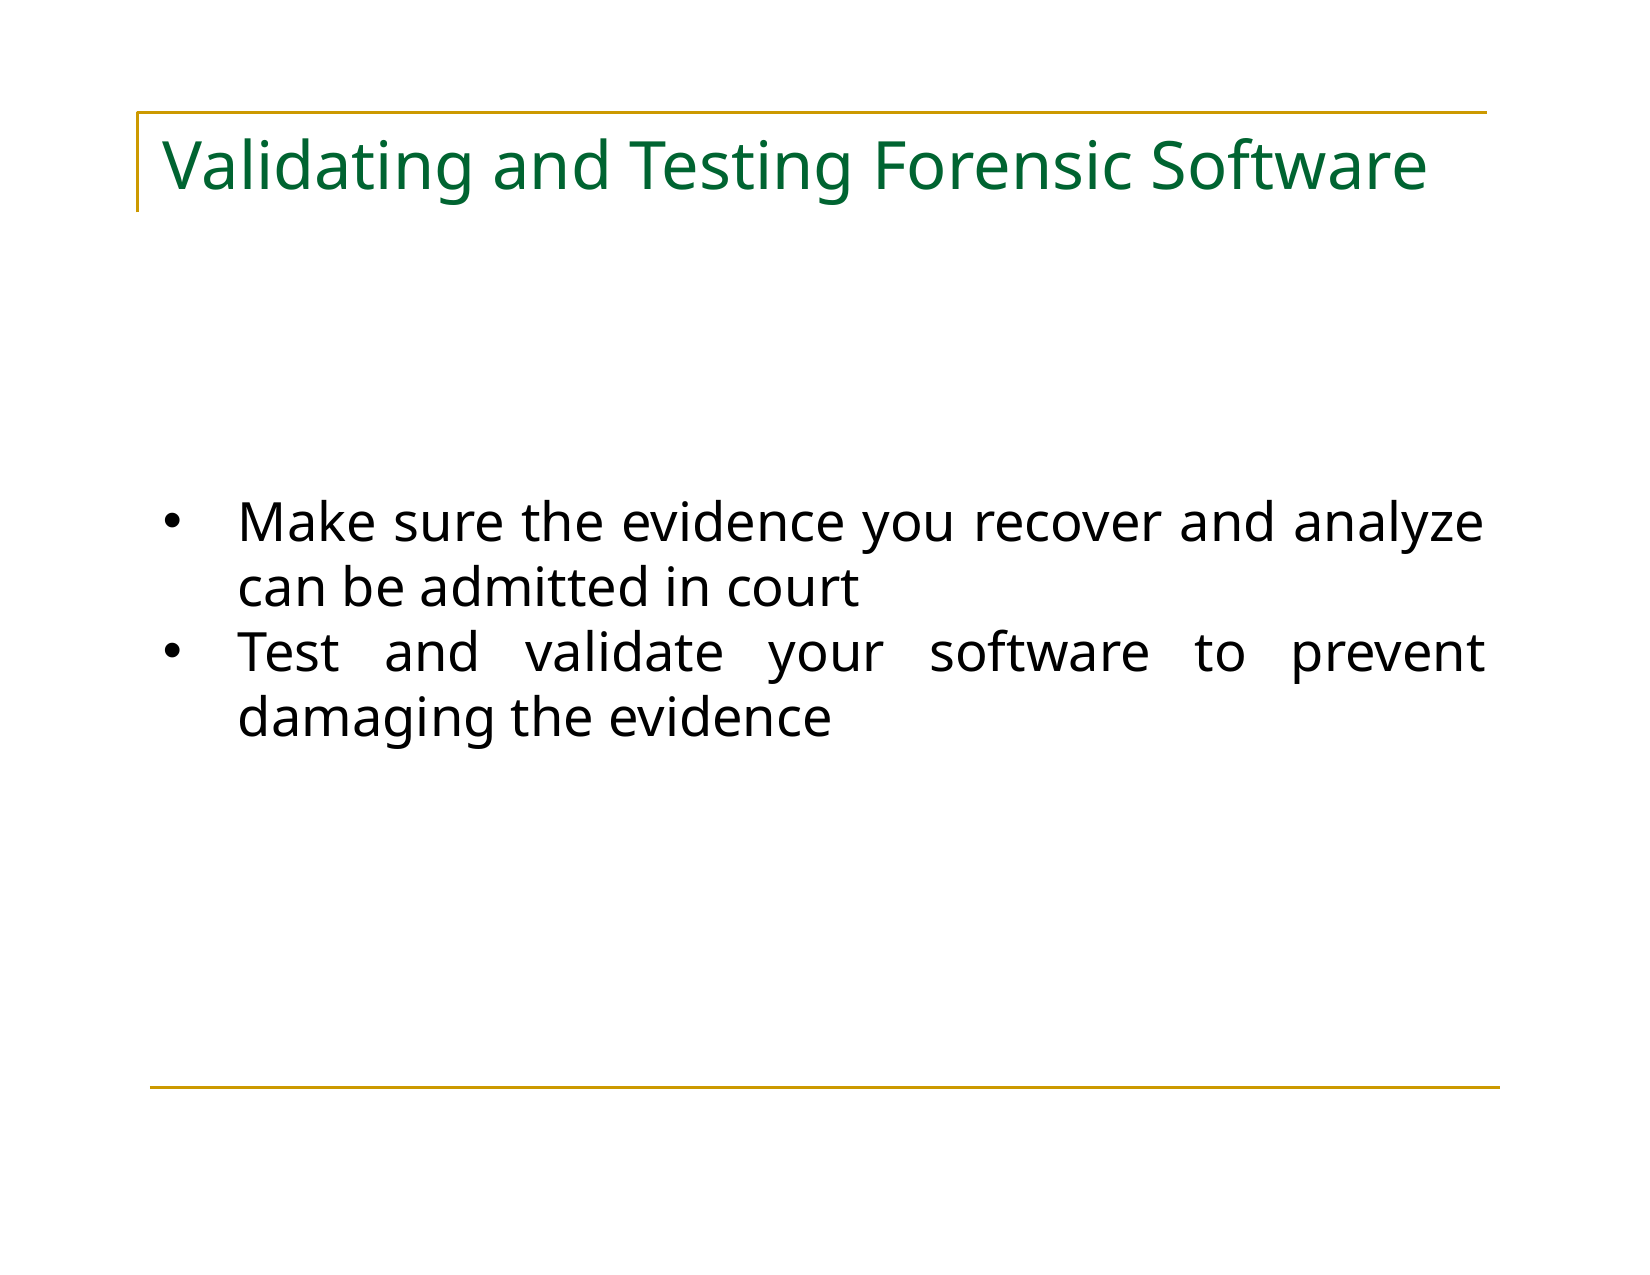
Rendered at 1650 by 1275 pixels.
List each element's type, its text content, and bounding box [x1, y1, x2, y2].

title Validating and Testing Forensic Software [162, 123, 1488, 205]
list Make sure the evidence you recover and analyze can be admitted in court Test and validate your software to prevent damaging the evidence [162, 487, 1488, 751]
